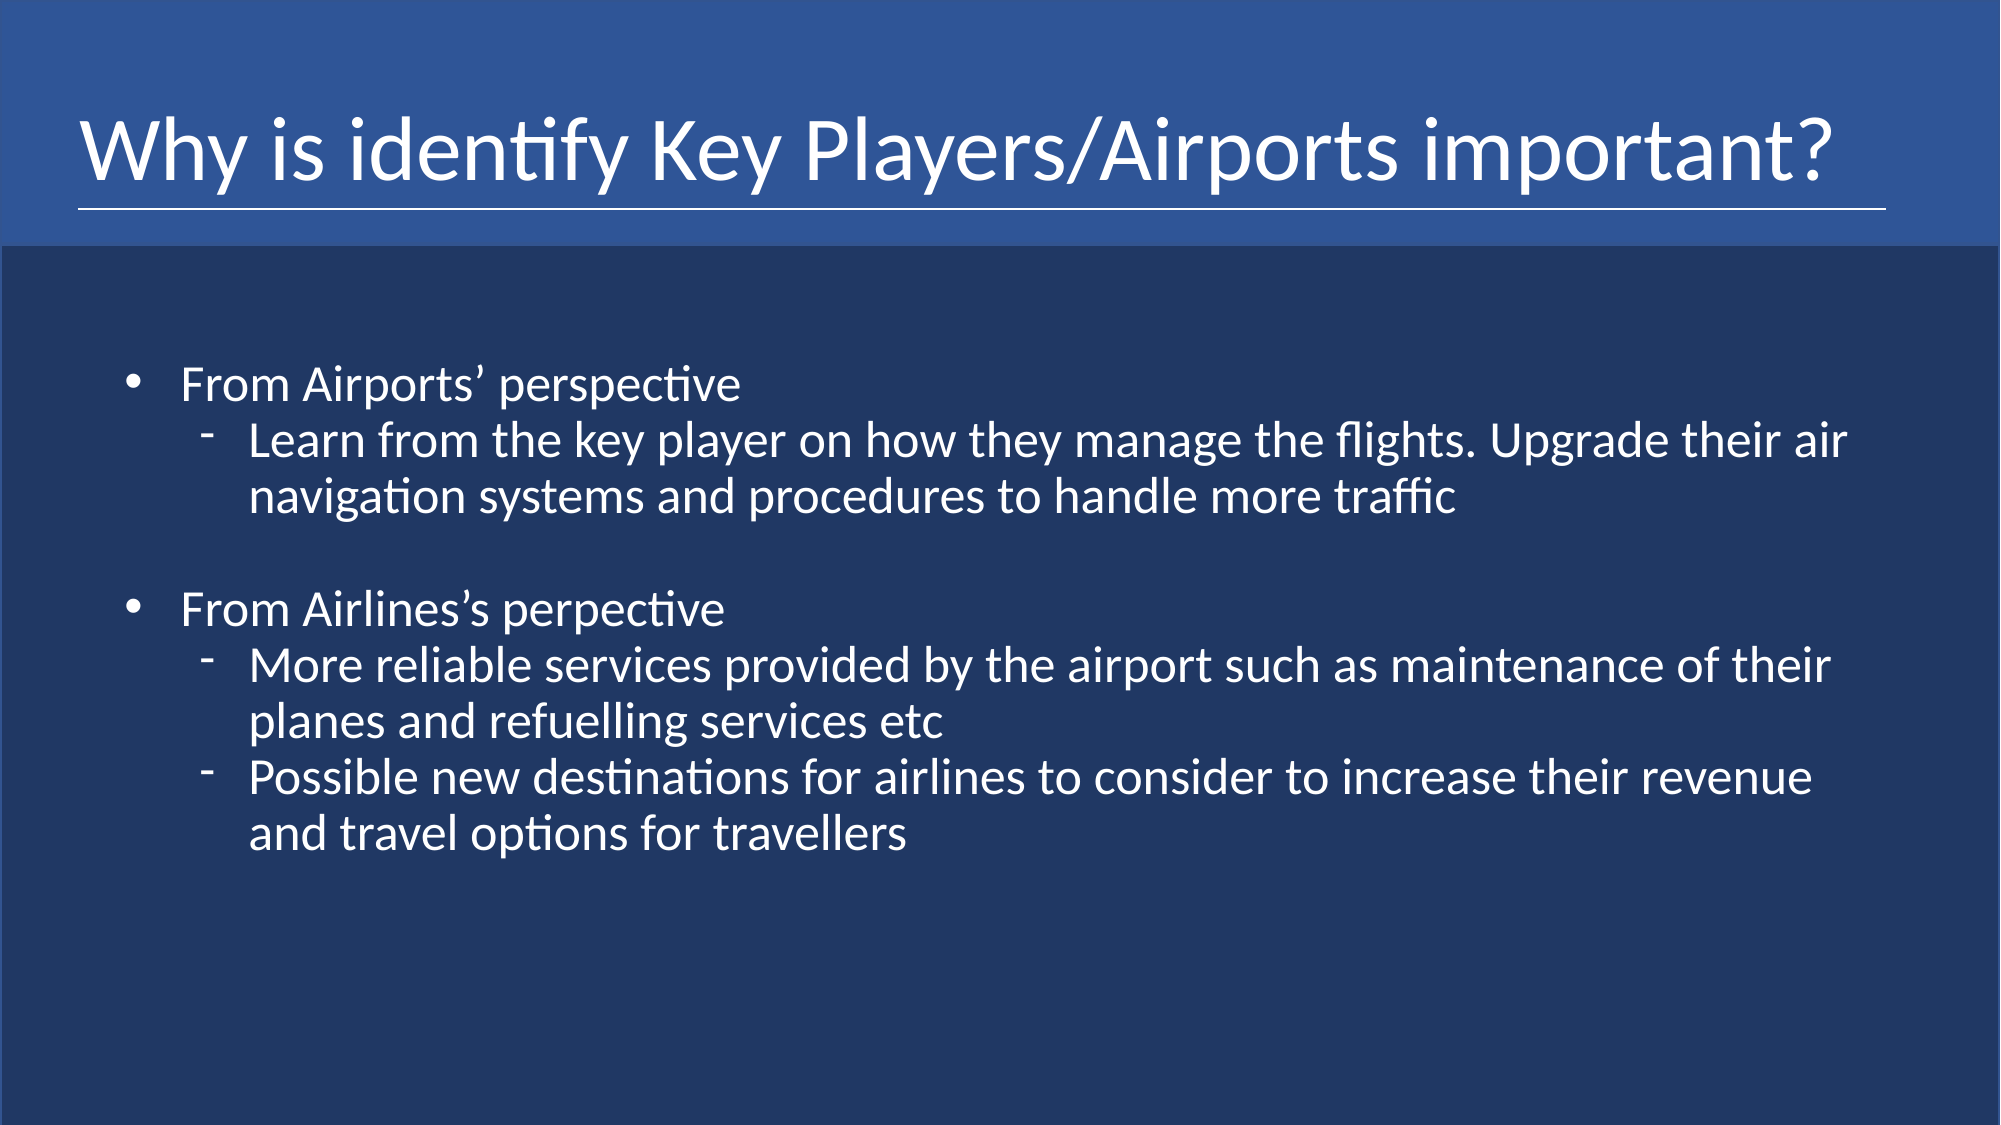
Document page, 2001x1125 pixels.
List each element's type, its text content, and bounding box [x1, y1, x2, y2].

list From Airports’ perspective Learn from the key player on how they manage the flights. Upgrade their air navigation systems and procedures to handle more traffic From Airlines’s perpective More reliable services provided by the airport such as maintenance of their planes and refuelling services etc Possible new destinations for airlines to consider to increase their revenue and travel options for travellers [87, 350, 1878, 1008]
text_box [0, 242, 2000, 1125]
text_box [0, 0, 2000, 242]
title Why is identify Key Players/Airports important? [68, 80, 1932, 206]
